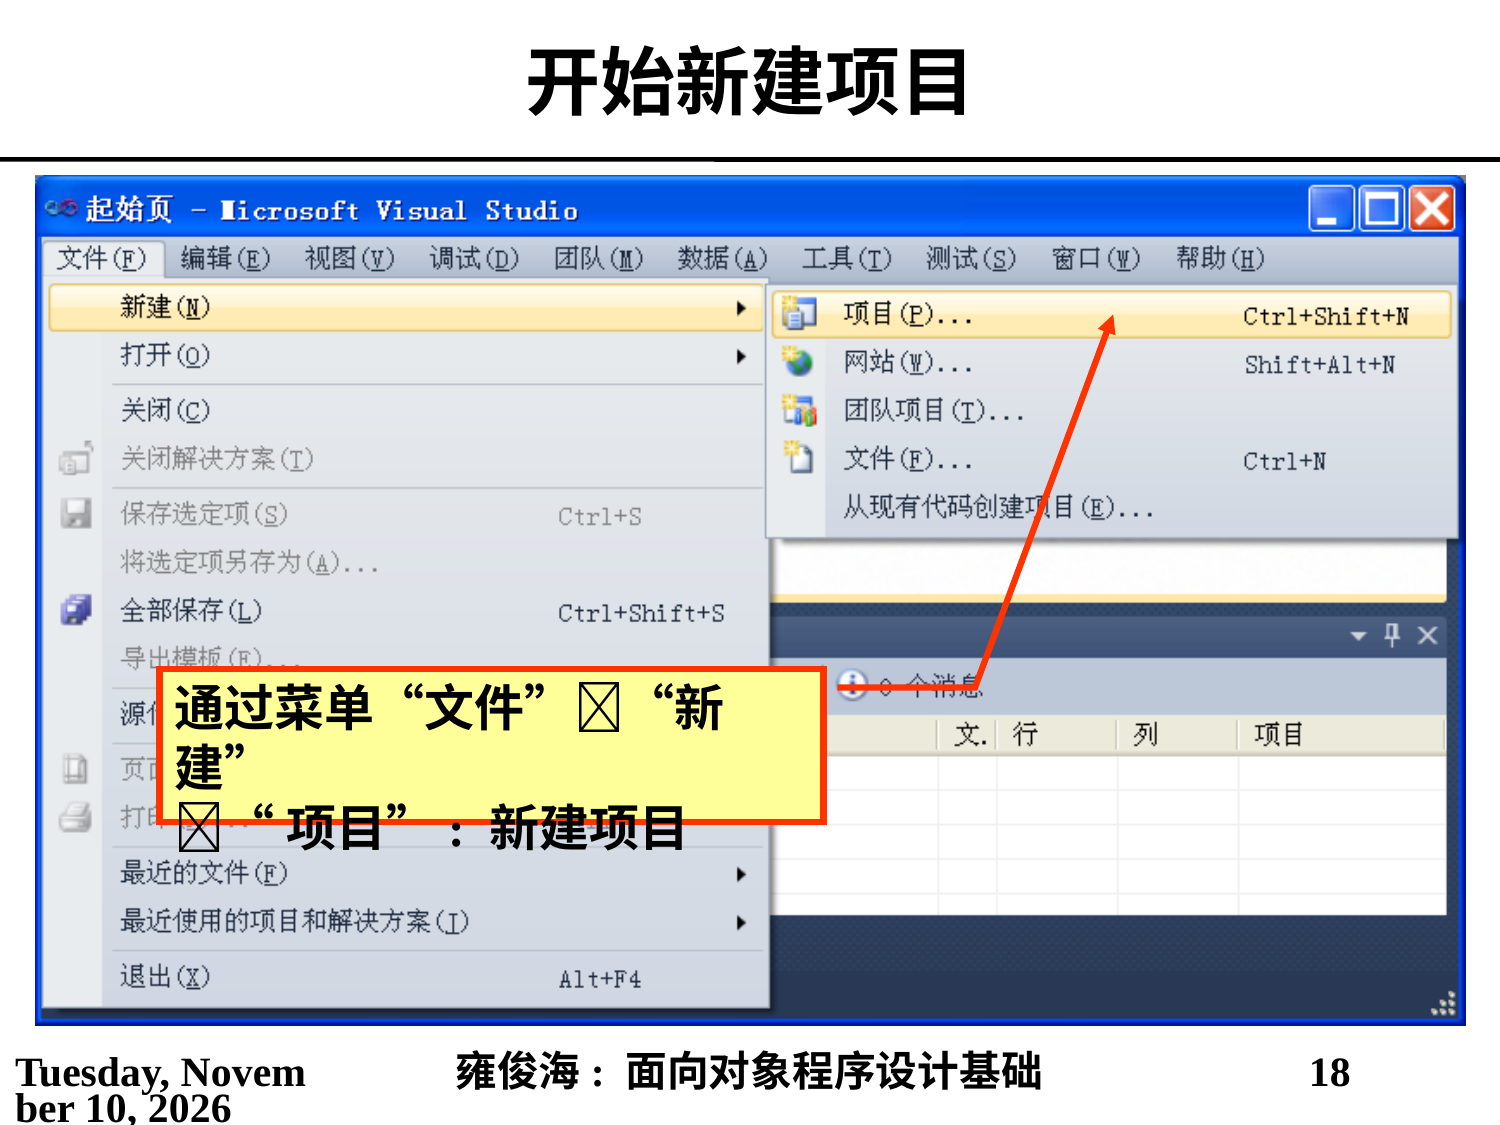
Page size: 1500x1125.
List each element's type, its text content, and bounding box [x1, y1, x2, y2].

title 开始新建项目 [0, 0, 1500, 159]
footer 雍俊海: 面向对象程序设计基础 [337, 1042, 1161, 1103]
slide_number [0, 1042, 337, 1103]
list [35, 175, 1466, 1026]
slide_number 18 [1161, 1042, 1499, 1103]
